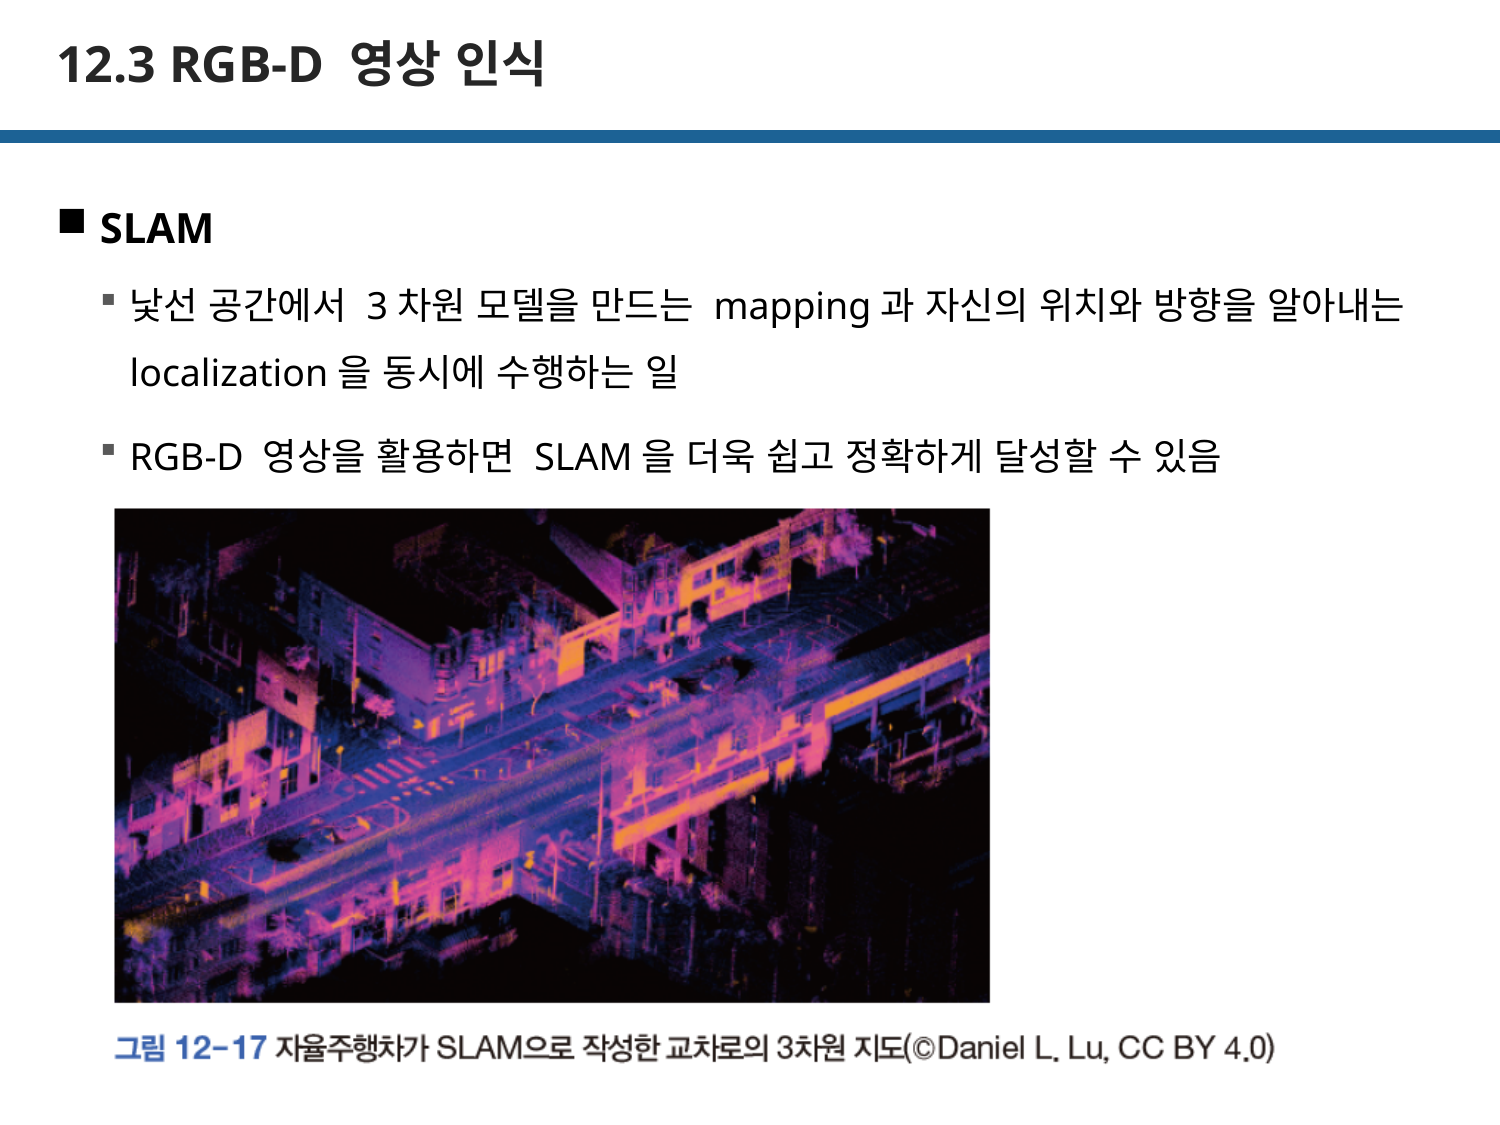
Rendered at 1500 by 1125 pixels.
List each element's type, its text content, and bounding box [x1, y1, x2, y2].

picture [100, 491, 1279, 1071]
list SLAM 낯선 공간에서 3차원 모델을 만드는 mapping과 자신의 위치와 방향을 알아내는 localization을 동시에 수행하는 일 RGB-D 영상을 활용하면 SLAM을 더욱 쉽고 정확하게 달성할 수 있음 [41, 169, 1459, 1067]
title 12.3 RGB-D 영상 인식 [41, 17, 1282, 108]
